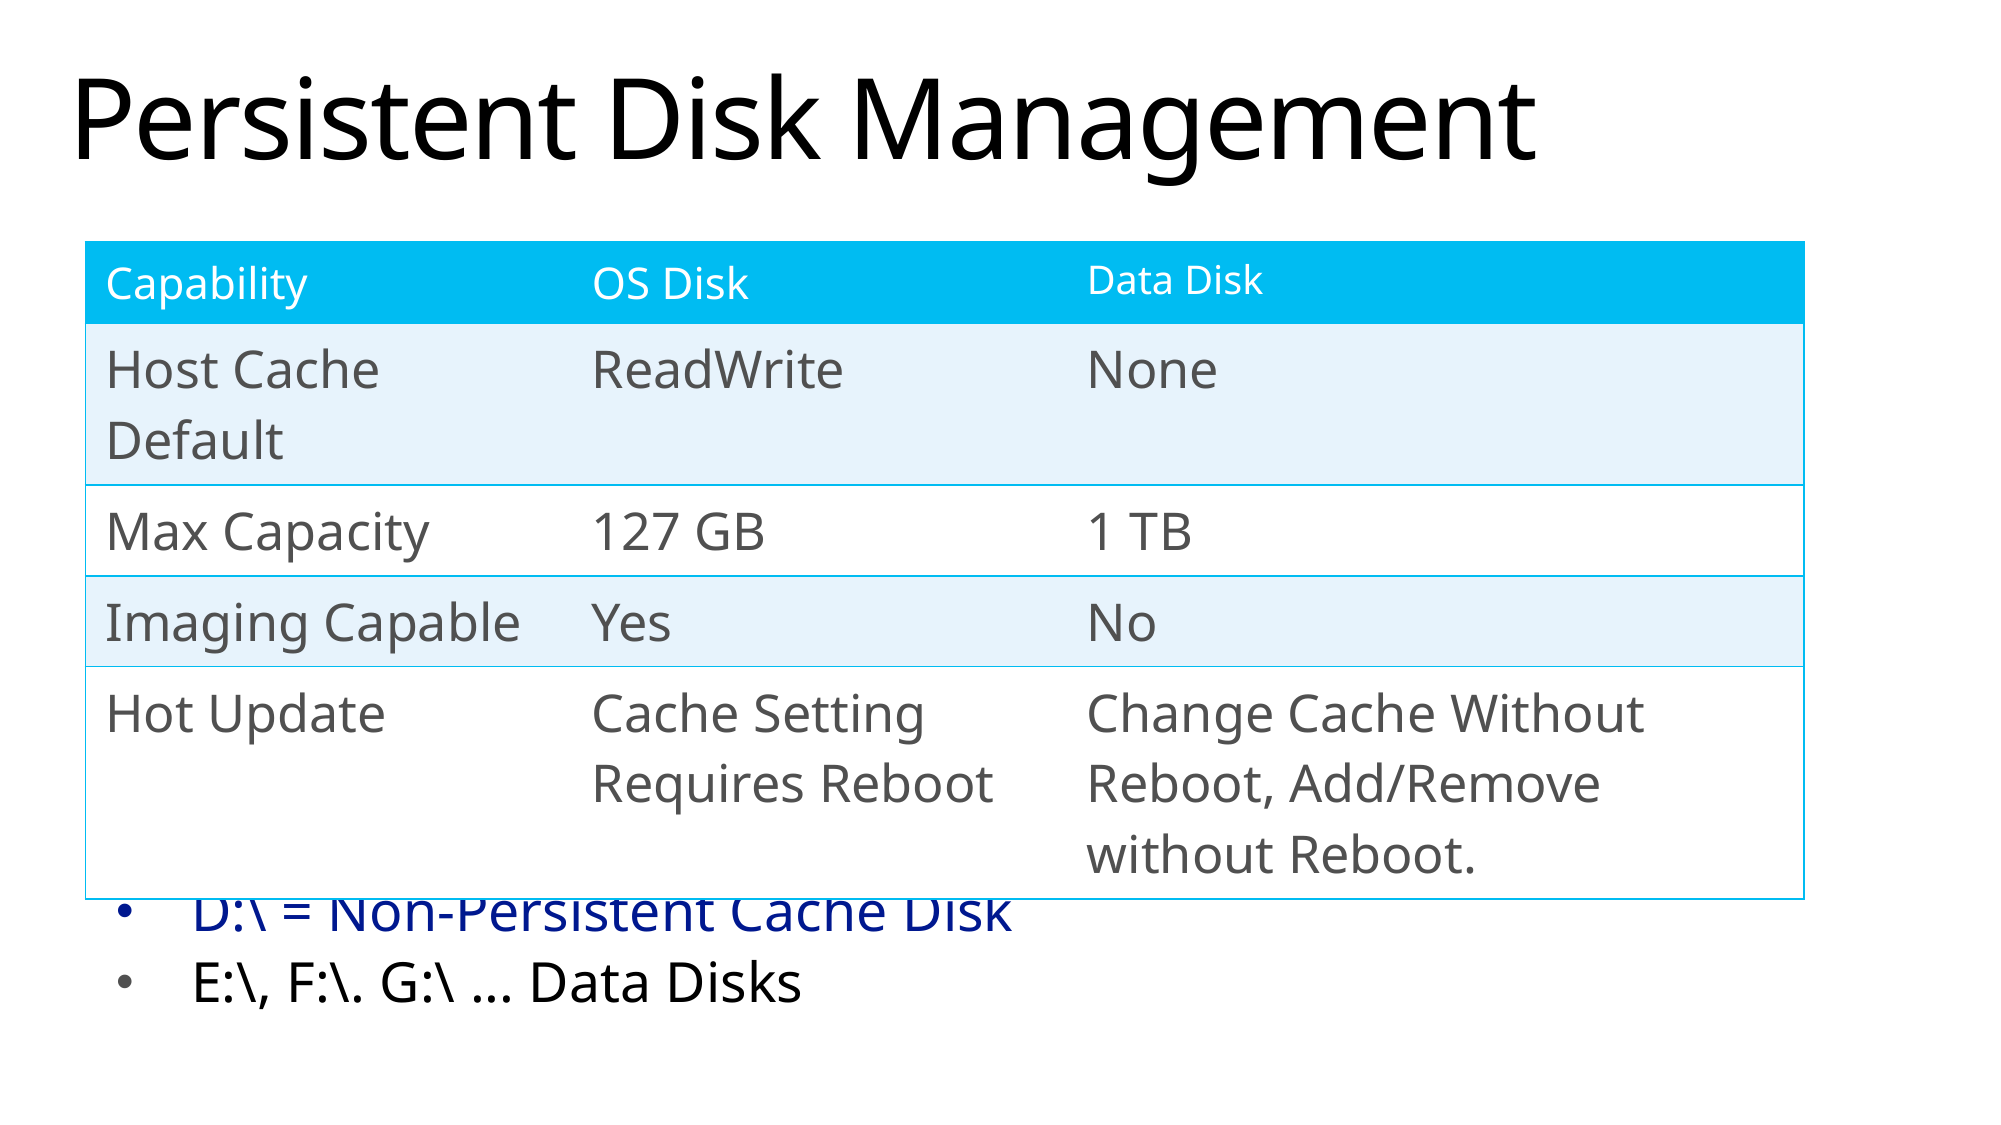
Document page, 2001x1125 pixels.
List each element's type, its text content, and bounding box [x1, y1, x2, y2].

table_cell No [1067, 577, 1803, 666]
table_cell Yes [572, 577, 1067, 666]
list C:\ = OS Disk D:\ = Non-Persistent Cache Disk E:\, F:\. G:\ ... Data Disks [91, 797, 1921, 1037]
table_header Capability [86, 243, 572, 323]
table_cell Max Capacity [86, 486, 572, 575]
table_header Data Disk [1067, 243, 1803, 323]
table_cell Change Cache Without Reboot, Add/Remove without Reboot. [1067, 667, 1803, 898]
table_cell ReadWrite [572, 324, 1067, 484]
table_cell Cache Setting Requires Reboot [572, 667, 1067, 898]
table_cell Hot Update [86, 667, 572, 898]
title Persistent Disk Management [44, 47, 1957, 196]
table_cell 127 GB [572, 486, 1067, 575]
table_cell Host Cache Default [86, 324, 572, 484]
table_header OS Disk [572, 243, 1067, 323]
table_cell None [1067, 324, 1803, 484]
table_cell Imaging Capable [86, 577, 572, 666]
table_cell 1 TB [1067, 486, 1803, 575]
